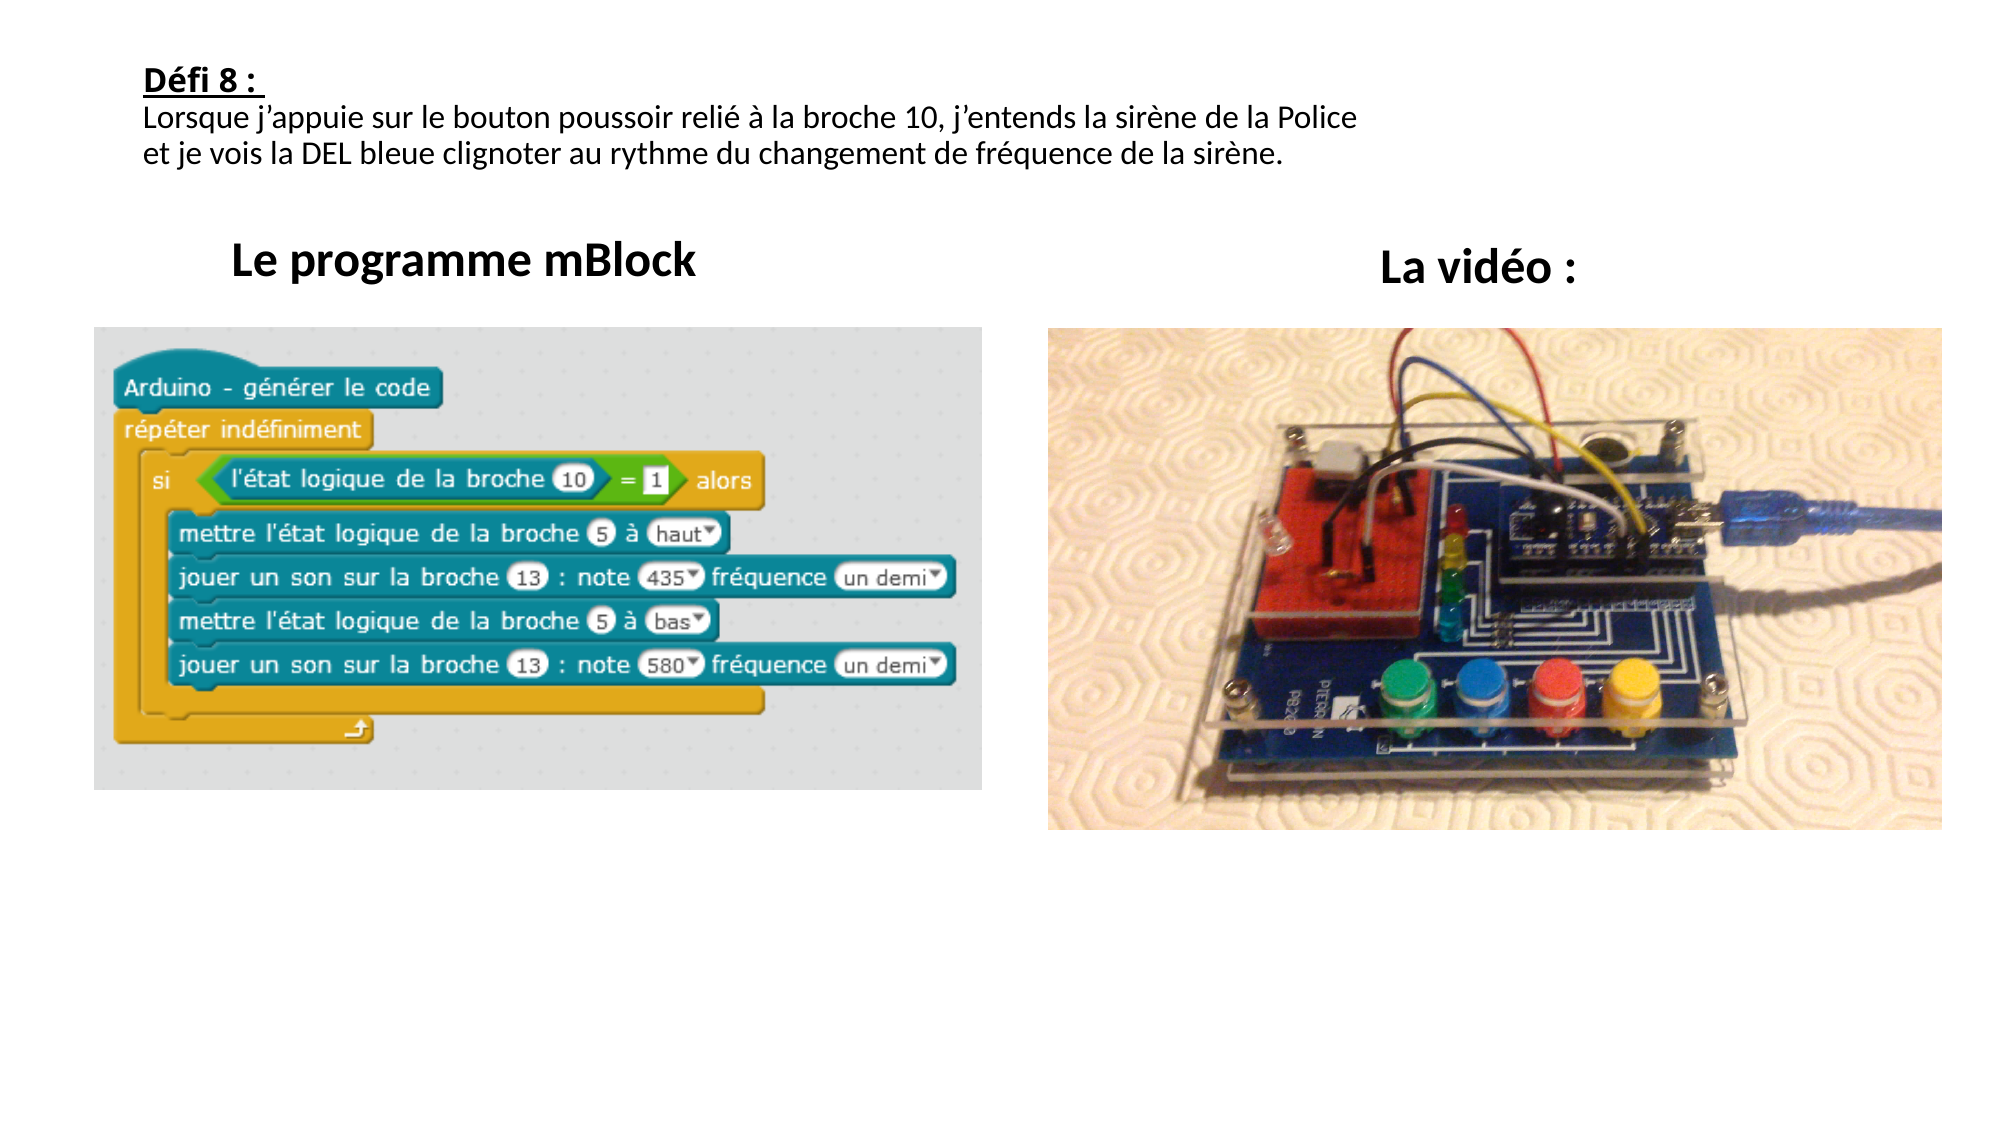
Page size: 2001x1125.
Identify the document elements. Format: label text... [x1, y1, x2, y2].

list La vidéo : [1365, 222, 1625, 303]
list Le programme mBlock [216, 211, 735, 295]
picture [94, 327, 982, 790]
title Défi 8 : Lorsque j’appuie sur le bouton poussoir relié à la broche 10, j’entends la sirène de la Police et je vois la DEL bleue clignoter au rythme du changement de fréquence de la sirène. [127, 57, 1810, 178]
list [1047, 327, 1943, 831]
